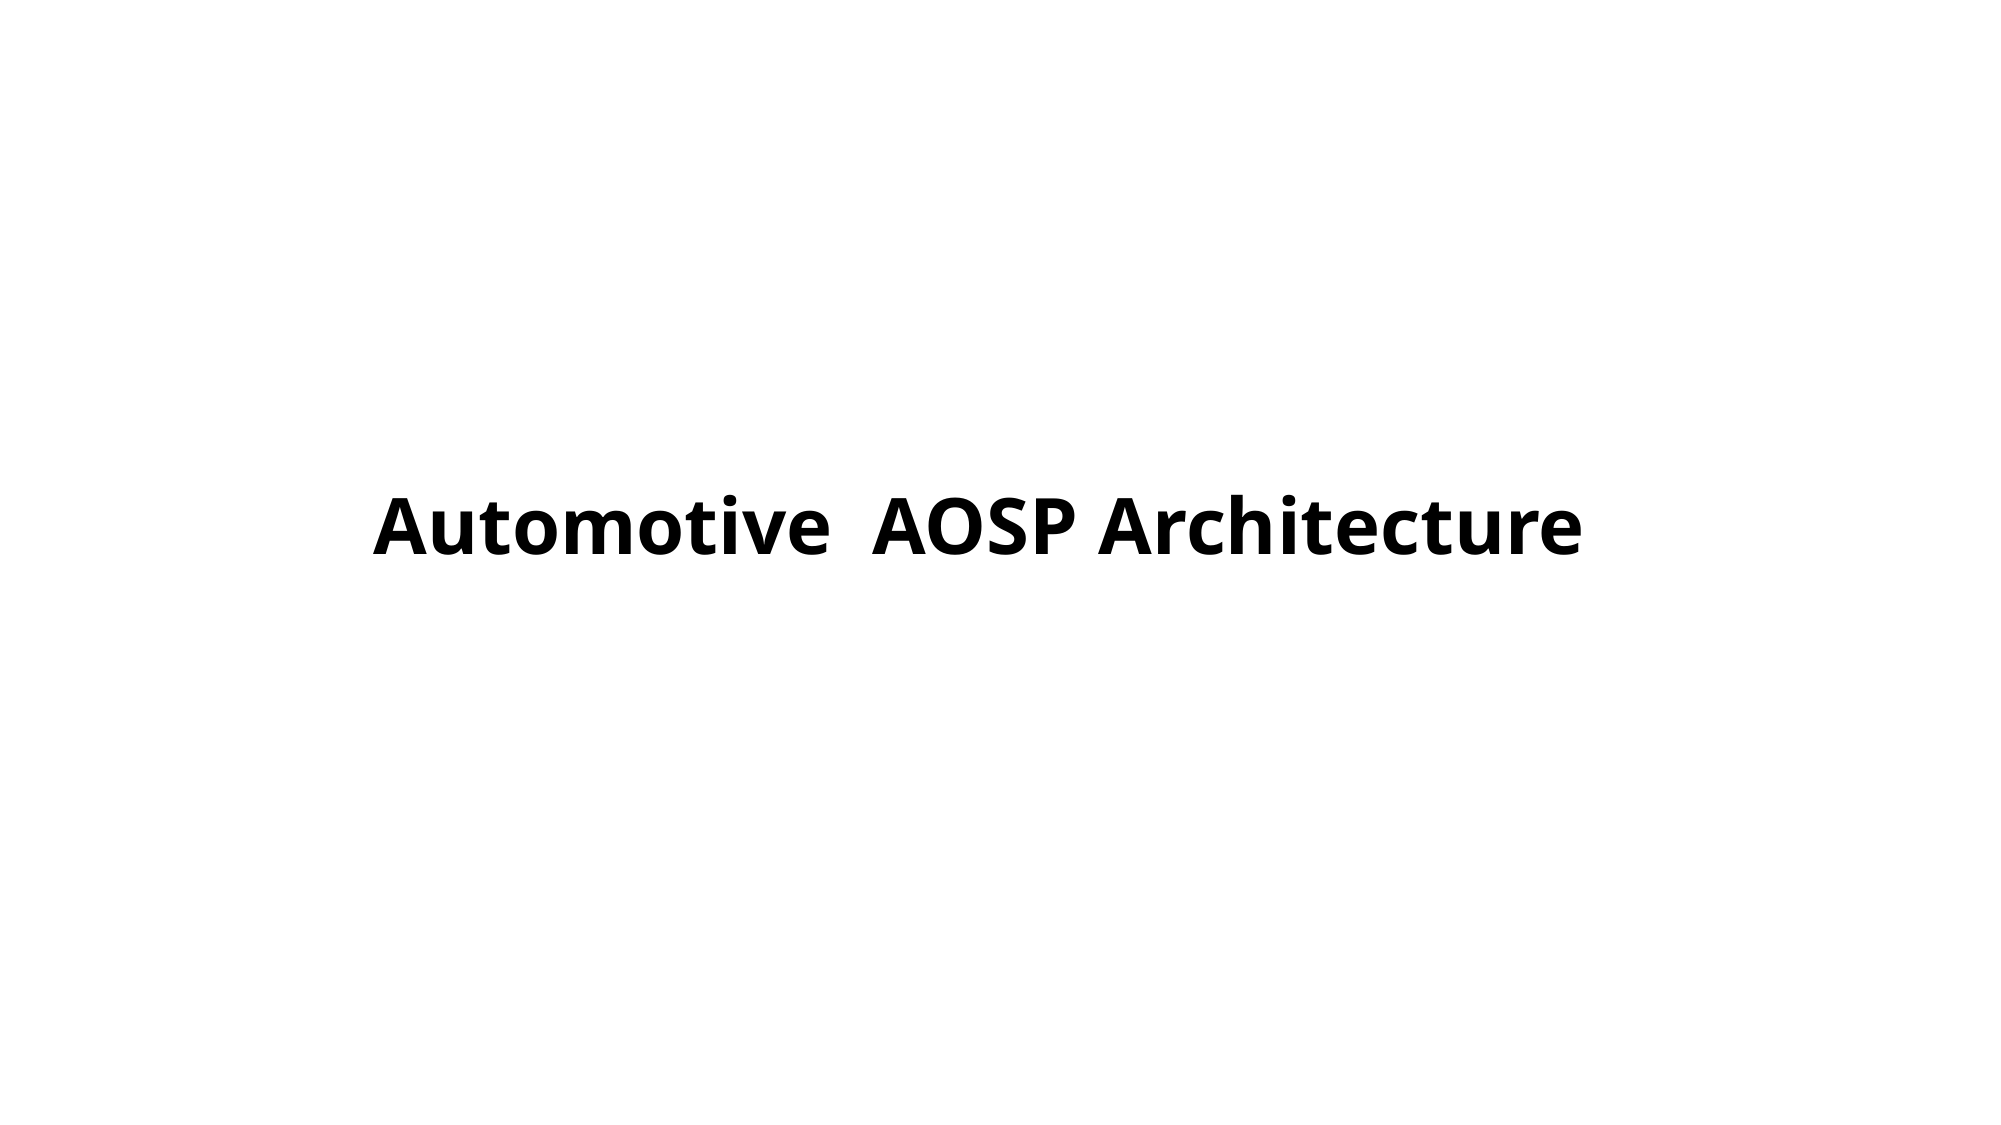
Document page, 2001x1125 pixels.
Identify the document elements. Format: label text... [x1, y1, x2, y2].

text_box Automotive AOSP Architecture [358, 469, 1603, 578]
